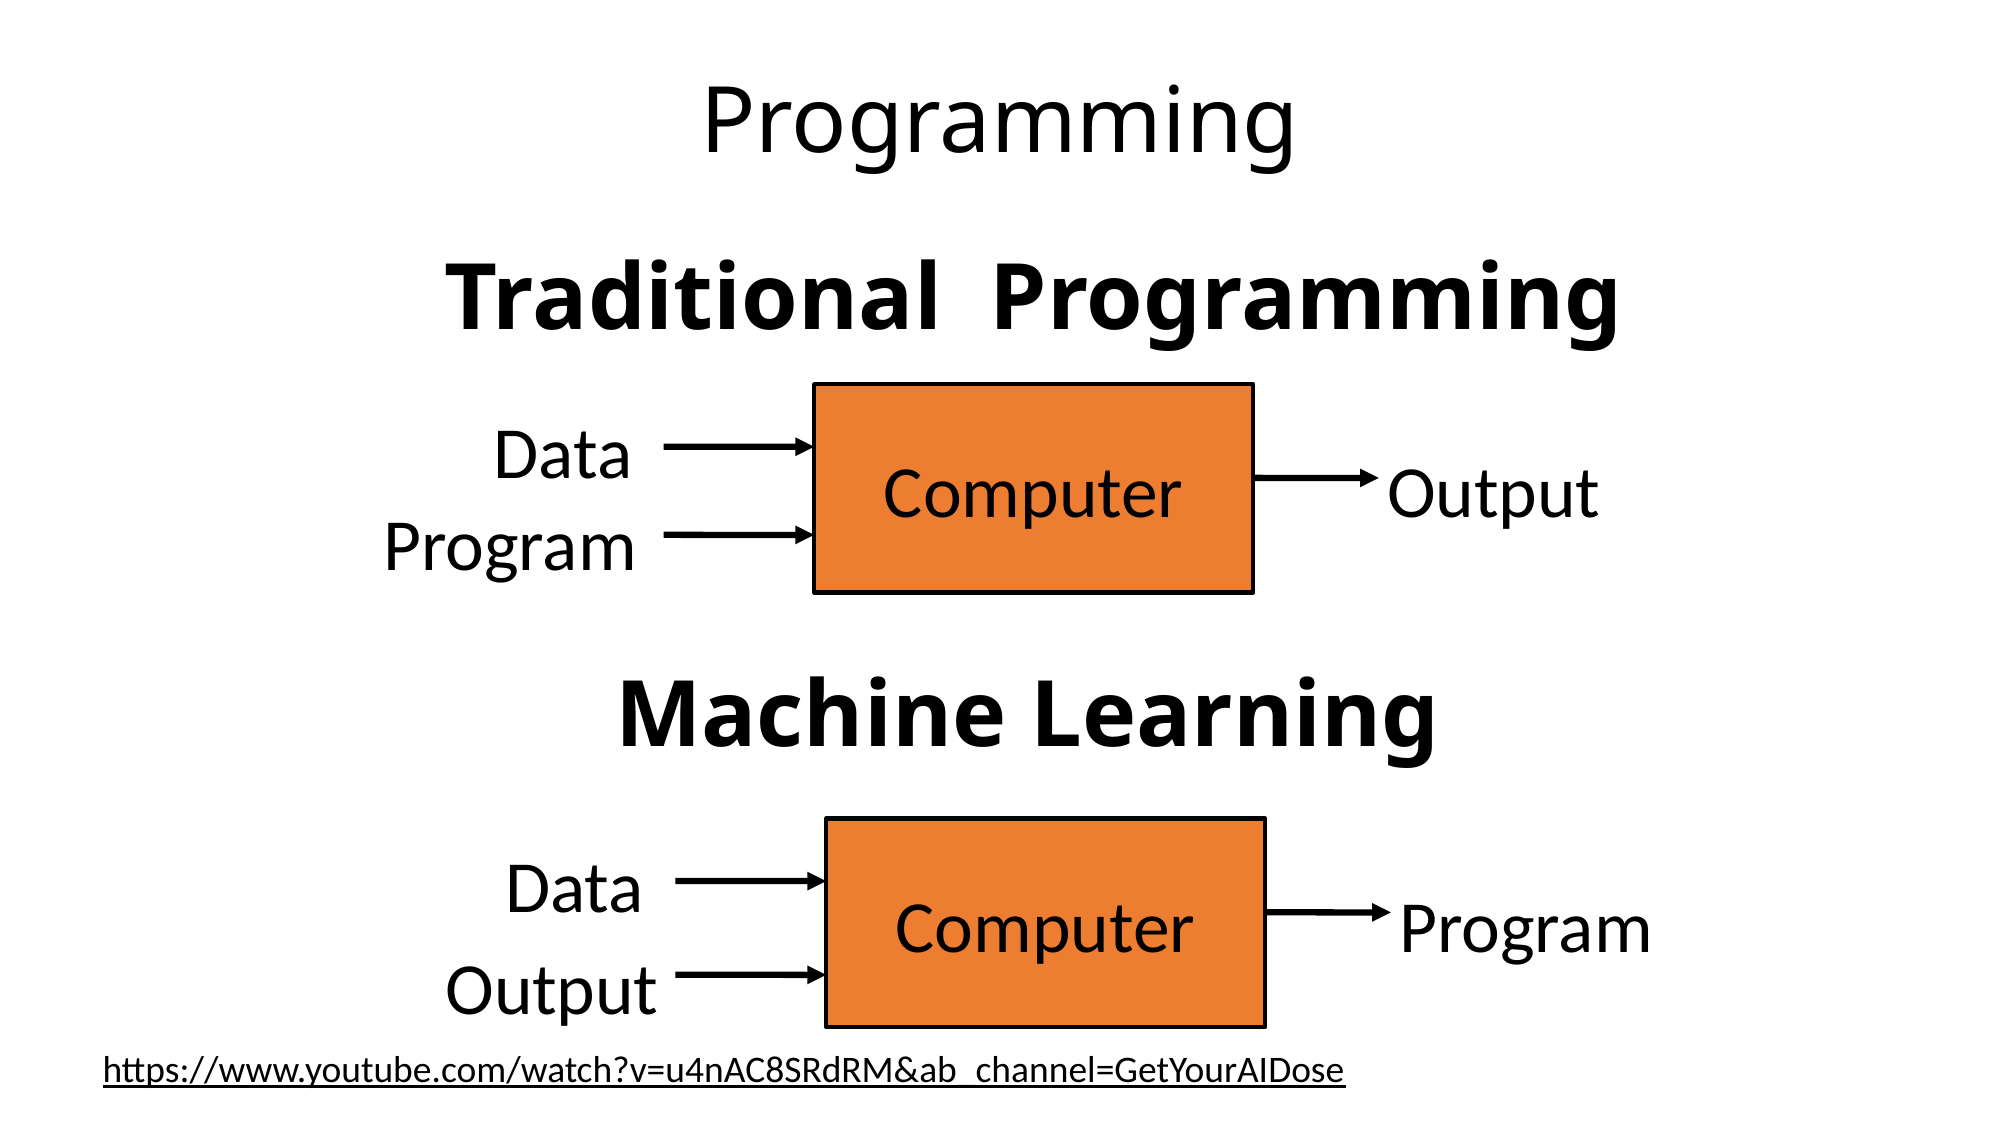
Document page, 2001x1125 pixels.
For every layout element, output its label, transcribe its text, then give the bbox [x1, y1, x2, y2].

text_box Traditional Programming [356, 236, 1712, 363]
text_box Machine Learning [350, 653, 1706, 781]
text_box https://www.youtube.com/watch?v=u4nAC8SRdRM&ab_channel=GetYourAIDose [87, 1037, 1541, 1098]
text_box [374, 384, 1630, 593]
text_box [437, 818, 1665, 1027]
title Programming [137, 59, 1863, 187]
